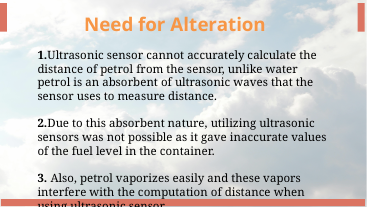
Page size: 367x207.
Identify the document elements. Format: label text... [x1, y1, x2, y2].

text_box [0, 199, 365, 207]
text_box 1.Ultrasonic sensor cannot accurately calculate the distance of petrol from the sensor, unlike water petrol is an absorbent of ultrasonic waves that the sensor uses to measure distance. 2.Due to this absorbent nature, utilizing ultrasonic sensors was not possible as it gave inaccurate values of the fuel level in the container. 3. Also, petrol vaporizes easily and these vapors interfere with the computation of distance when using ultrasonic sensor. [22, 40, 343, 182]
table_header Comprehensive review of sensor-based techniques for detecting fuel adulteration, addressing both consumer dissatisfaction and pollution. [0, 0, 367, 207]
text_box [0, 3, 7, 32]
text_box [357, 3, 365, 32]
text_box Need for Alteration [58, 5, 292, 40]
